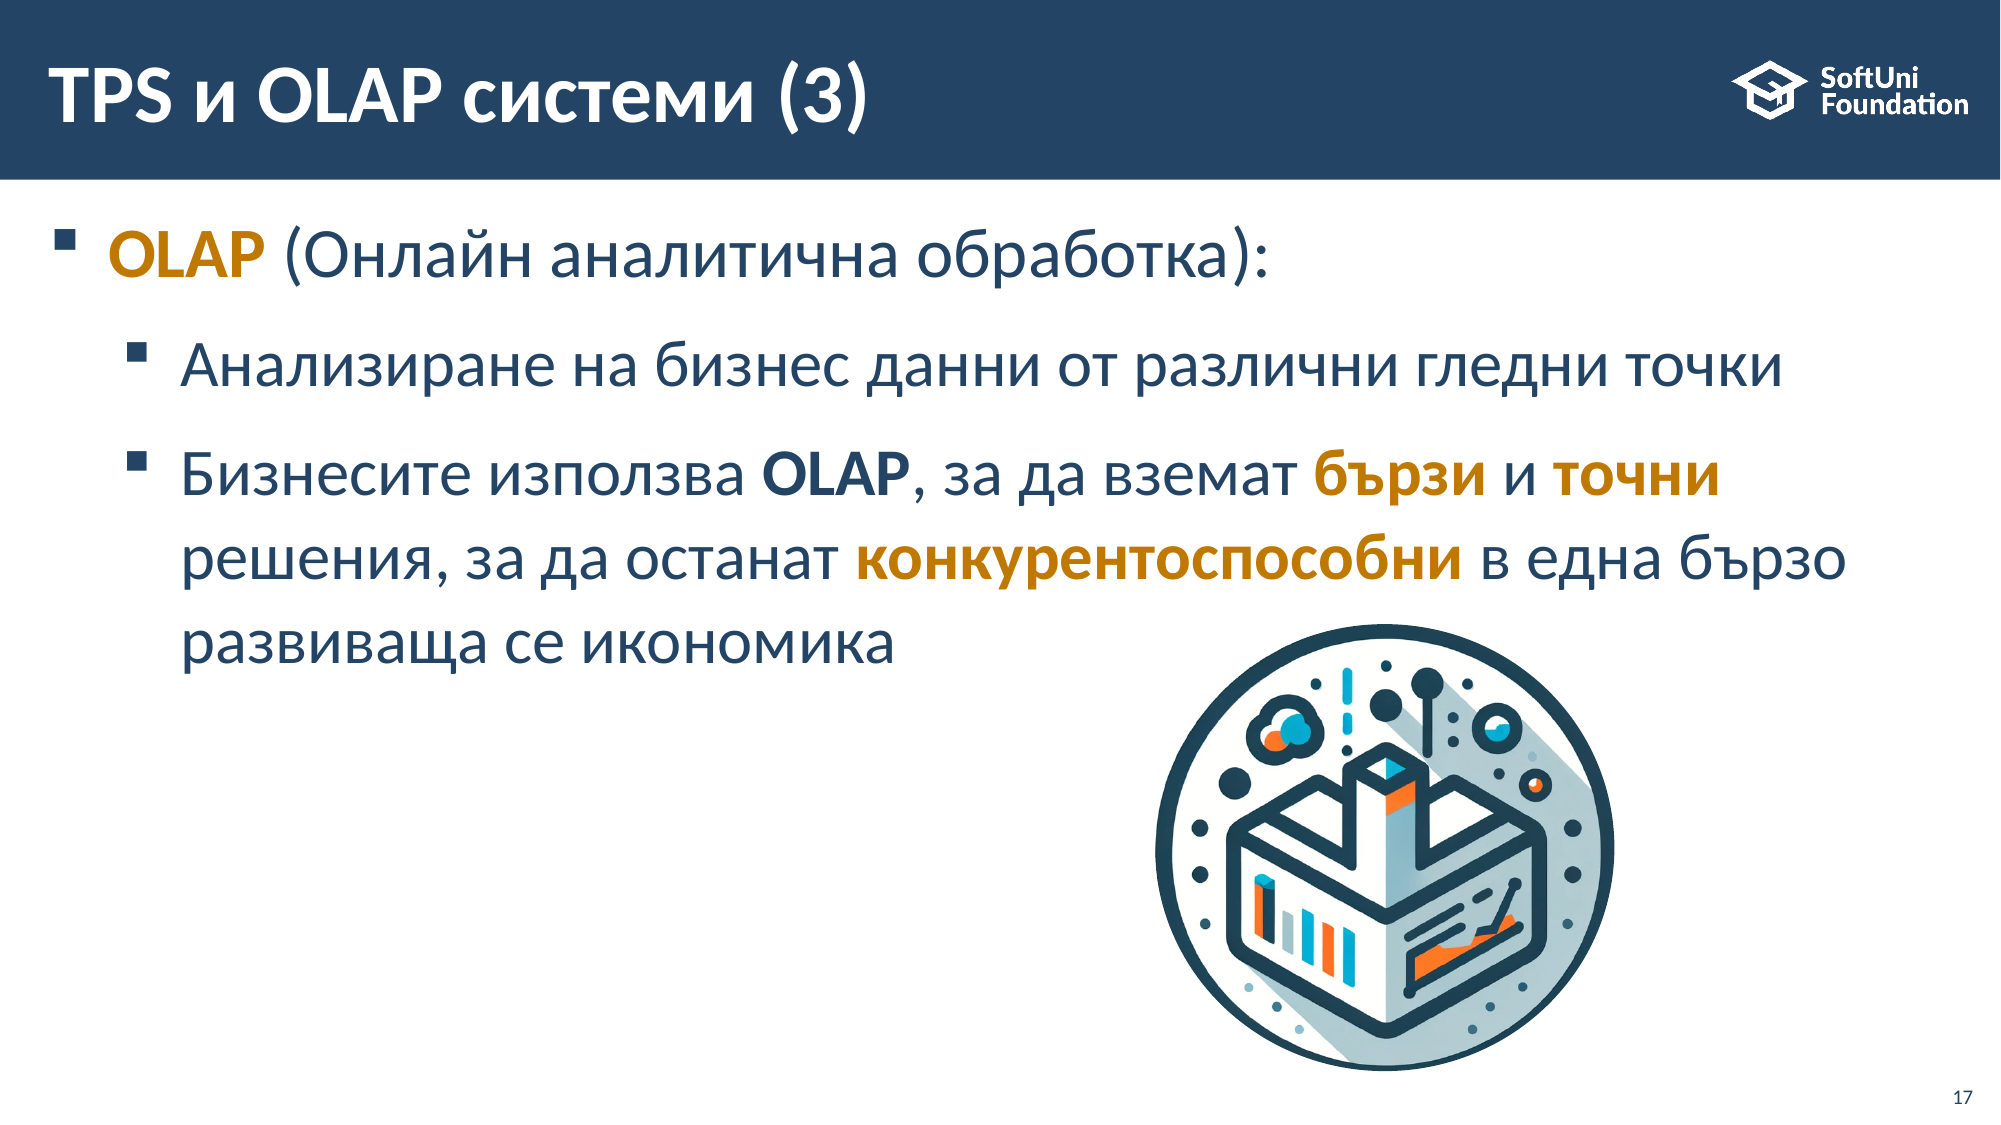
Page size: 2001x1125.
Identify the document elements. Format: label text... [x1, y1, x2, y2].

list OLAP (Онлайн аналитична обработка): Анализиране на бизнес данни от различни гледни точки Бизнесите използва OLAP, за да вземат бързи и точни решения, за да останат конкурентоспособни в една бързо развиваща се икономика [31, 196, 1970, 1104]
slide_number 17 [1927, 1067, 1989, 1117]
picture [1154, 623, 1615, 1072]
title TPS и OLAP системи (3) [31, 16, 1716, 162]
picture [1731, 60, 1968, 120]
